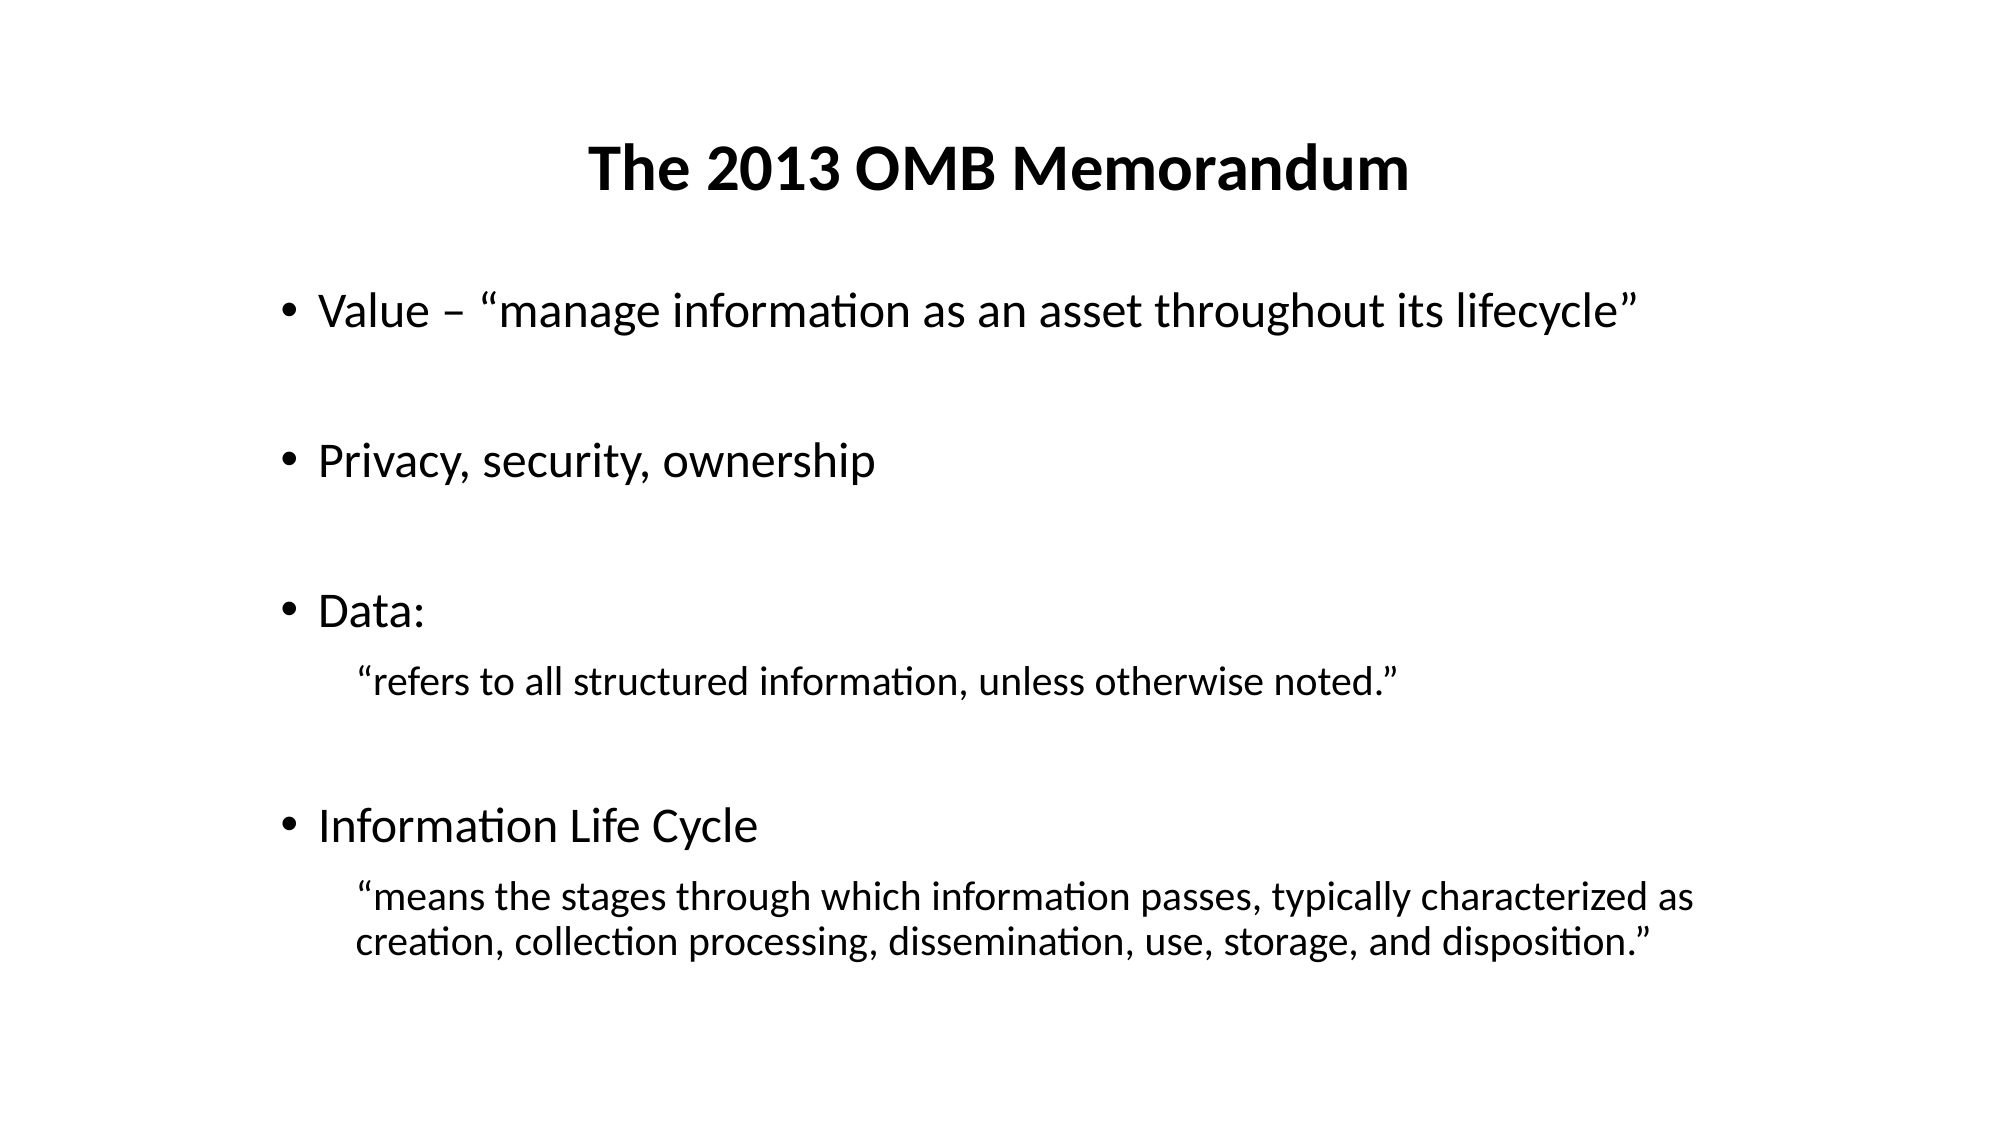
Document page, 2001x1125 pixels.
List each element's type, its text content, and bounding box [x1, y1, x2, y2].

title The 2013 OMB Memorandum [137, 59, 1863, 278]
list Value – “manage information as an asset throughout its lifecycle” Privacy, security, ownership Data: “refers to all structured information, unless otherwise noted.” Information Life Cycle “means the stages through which information passes, typically characterized as creation, collection processing, dissemination, use, storage, and disposition.” [265, 277, 1863, 992]
